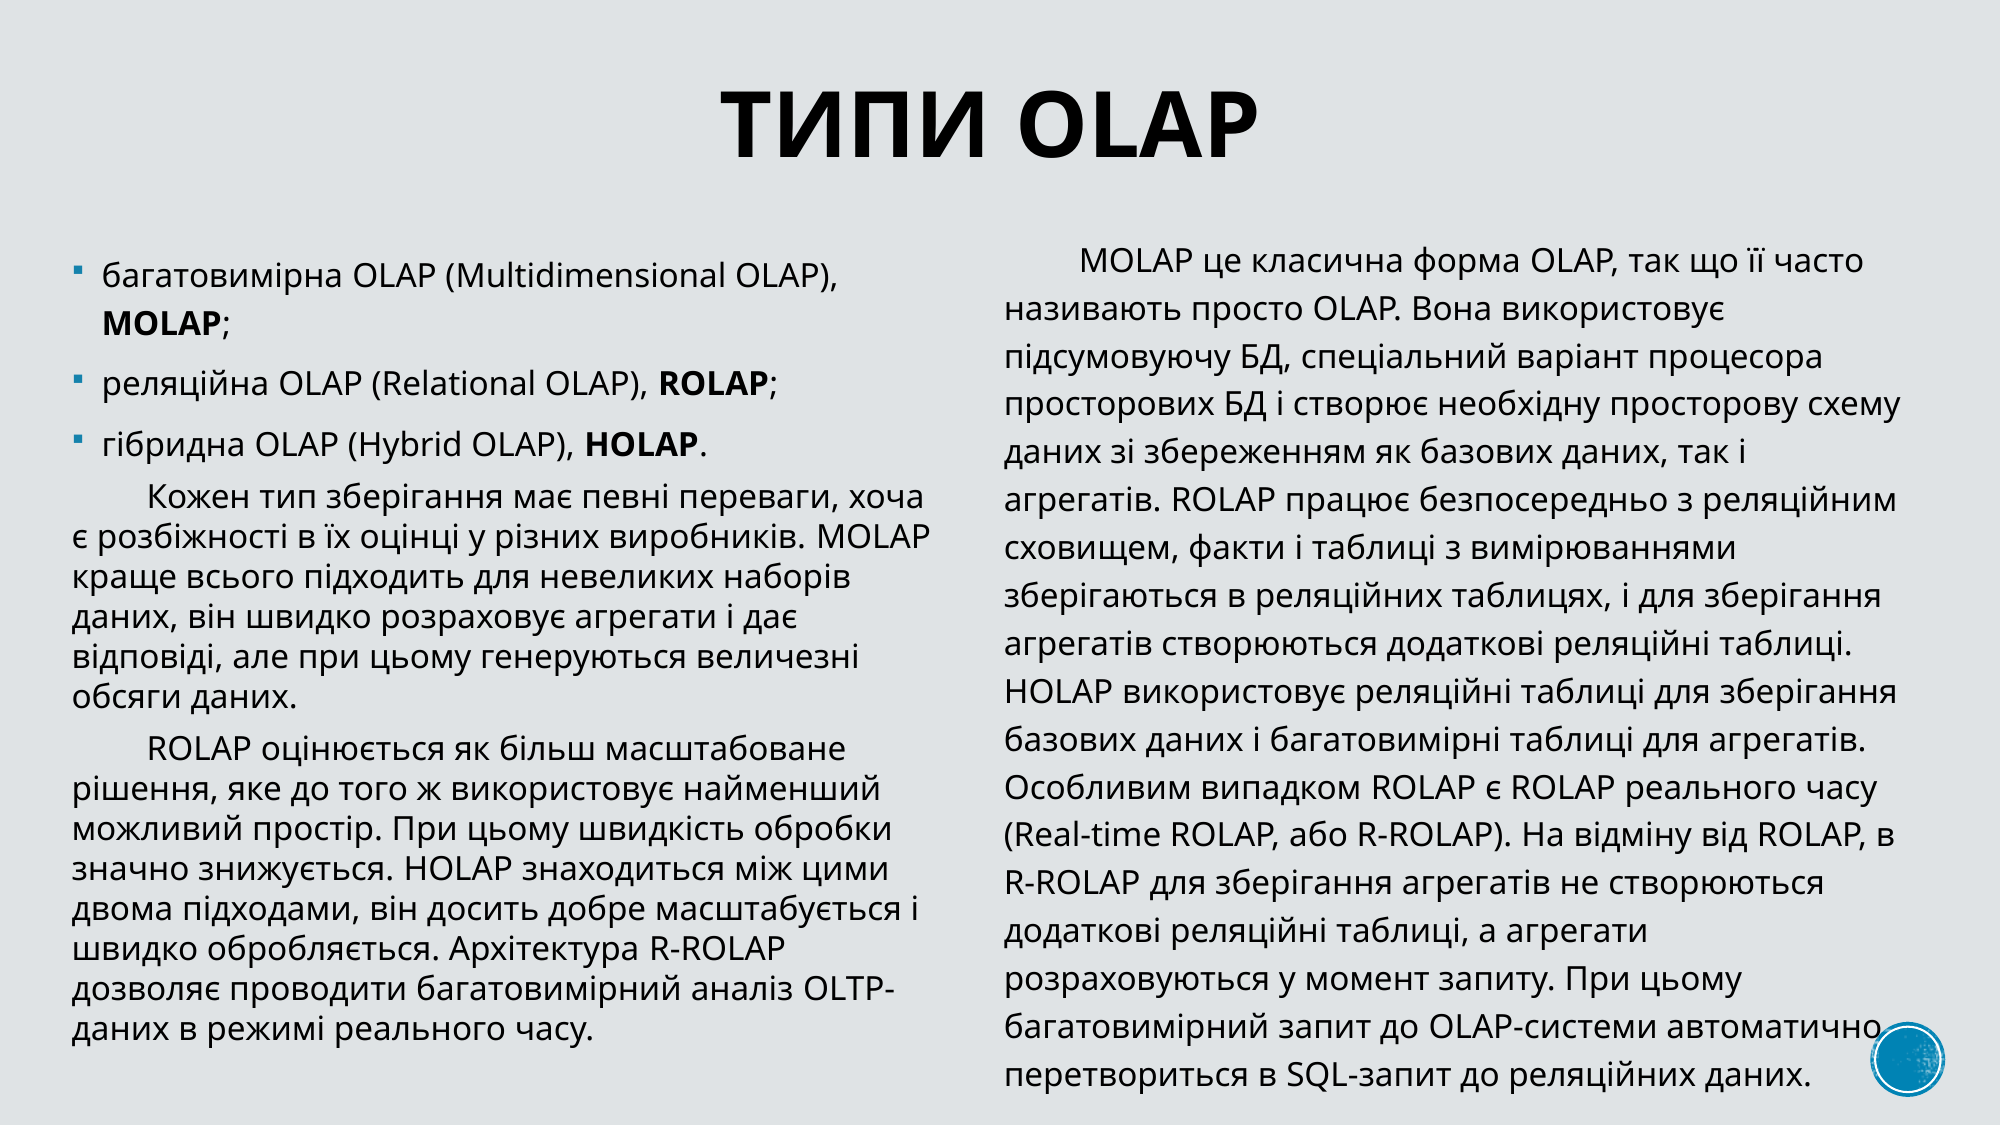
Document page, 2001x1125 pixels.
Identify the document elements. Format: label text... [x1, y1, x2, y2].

title Типи OLAP [164, 32, 1815, 224]
list багатовимірна OLAP (Multidimensional OLAP), MOLAP; реляційна OLAP (Relational OLAP), ROLAP; гібридна OLAP (Hybrid OLAP), HOLAP. Кожен тип зберігання має певні переваги, хоча є розбіжності в їх оцінці у різних виробників. MOLAP краще всього підходить для невеликих наборів даних, він швидко розраховує агрегати і дає відповіді, але при цьому генеруються величезні обсяги даних. ROLAP оцінюється як більш масштабоване рішення, яке до того ж використовує найменший можливий простір. При цьому швидкість обробки значно знижується. HOLAP знаходиться між цими двома підходами, він досить добре масштабується і швидко обробляється. Архітектура R-ROLAP дозволяє проводити багатовимірний аналіз OLTP-даних в режимі реального часу. [56, 238, 956, 1013]
list MOLAP це класична форма OLAP, так що її часто називають просто OLAP. Вона використовує підсумовуючу БД, спеціальний варіант процесора просторових БД і створює необхідну просторову схему даних зі збереженням як базових даних, так і агрегатів. ROLAP працює безпосередньо з реляційним сховищем, факти і таблиці з вимірюваннями зберігаються в реляційних таблицях, і для зберігання агрегатів створюються додаткові реляційні таблиці. HOLAP використовує реляційні таблиці для зберігання базових даних і багатовимірні таблиці для агрегатів. Особливим випадком ROLAP є ROLAP реального часу (Real-time ROLAP, або R-ROLAP). На відміну від ROLAP, в R-ROLAP для зберігання агрегатів не створюються додаткові реляційні таблиці, а агрегати розраховуються у момент запиту. При цьому багатовимірний запит до OLAP-системи автоматично перетвориться в SQL-запит до реляційних даних. [988, 223, 1938, 1013]
